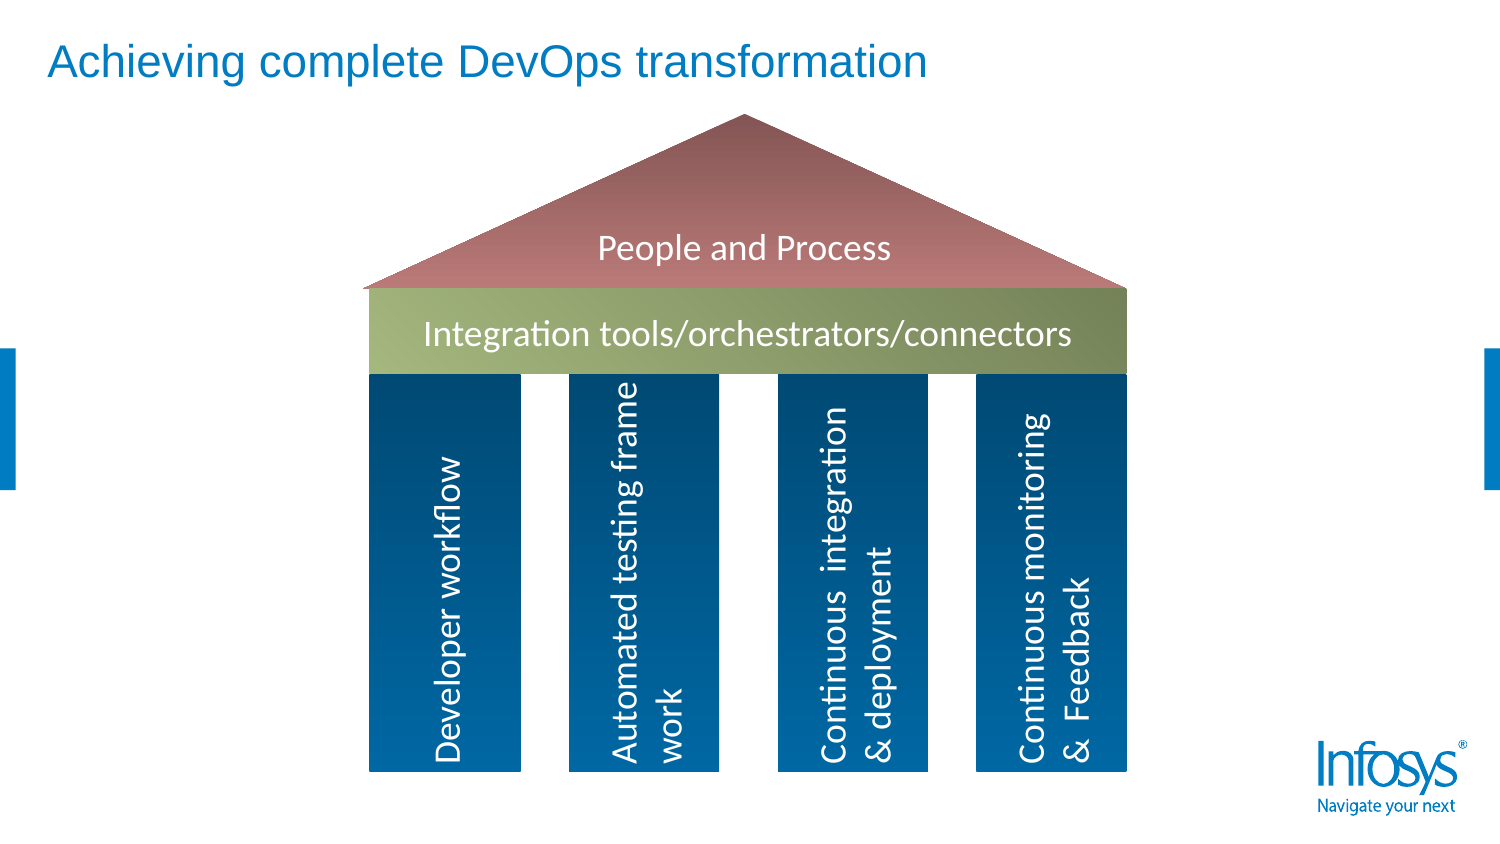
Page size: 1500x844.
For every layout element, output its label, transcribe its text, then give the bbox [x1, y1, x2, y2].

text_box Continuous integration & deployment [778, 374, 928, 772]
text_box Automated testing frame work [569, 374, 720, 772]
text_box Integration tools/orchestrators/connectors [369, 288, 1127, 374]
text_box Developer workflow [369, 374, 521, 772]
text_box People and Process [362, 113, 1125, 289]
title Achieving complete DevOps transformation [32, 24, 1464, 99]
text_box Continuous monitoring & Feedback [976, 374, 1127, 772]
